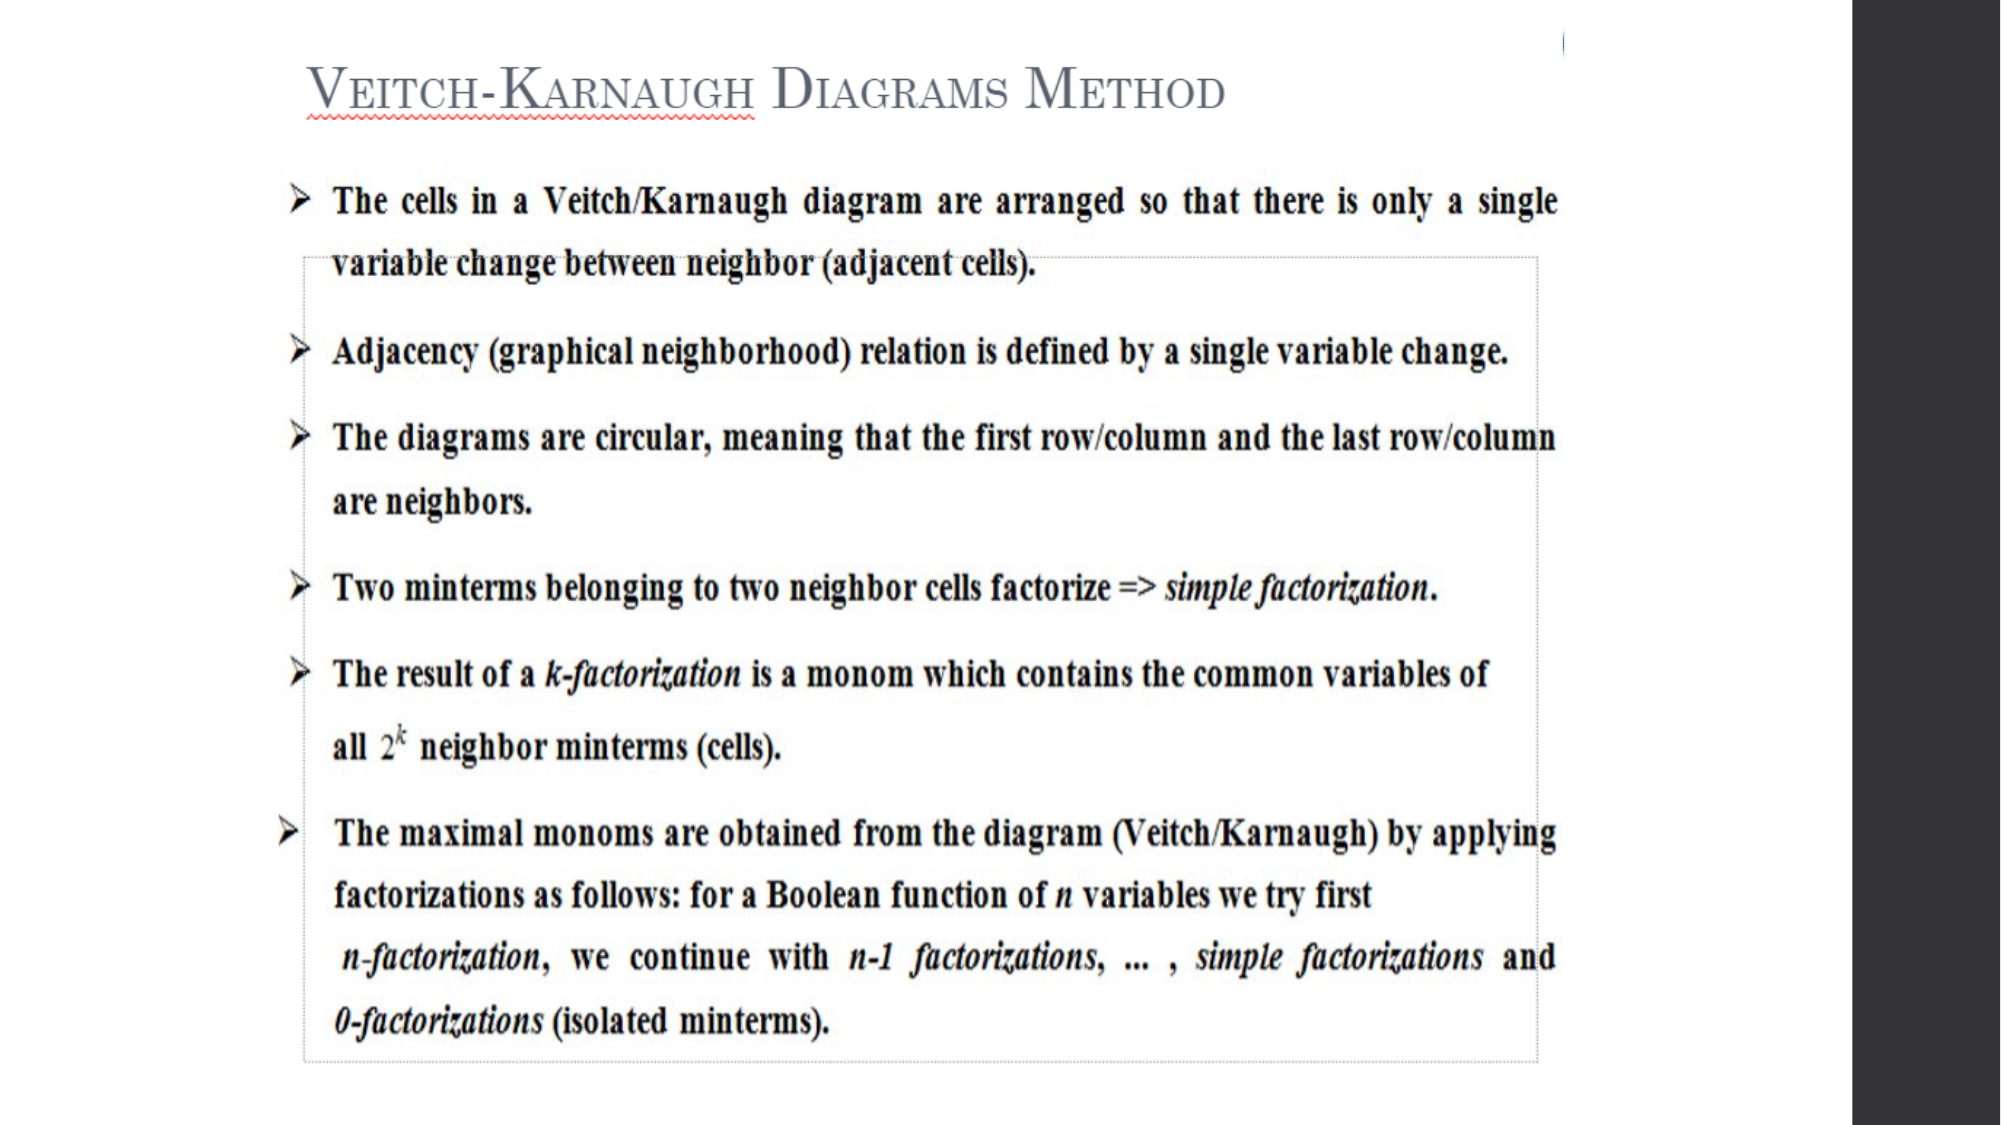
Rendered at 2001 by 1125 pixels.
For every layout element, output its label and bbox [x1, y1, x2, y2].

picture [271, 28, 1565, 1097]
